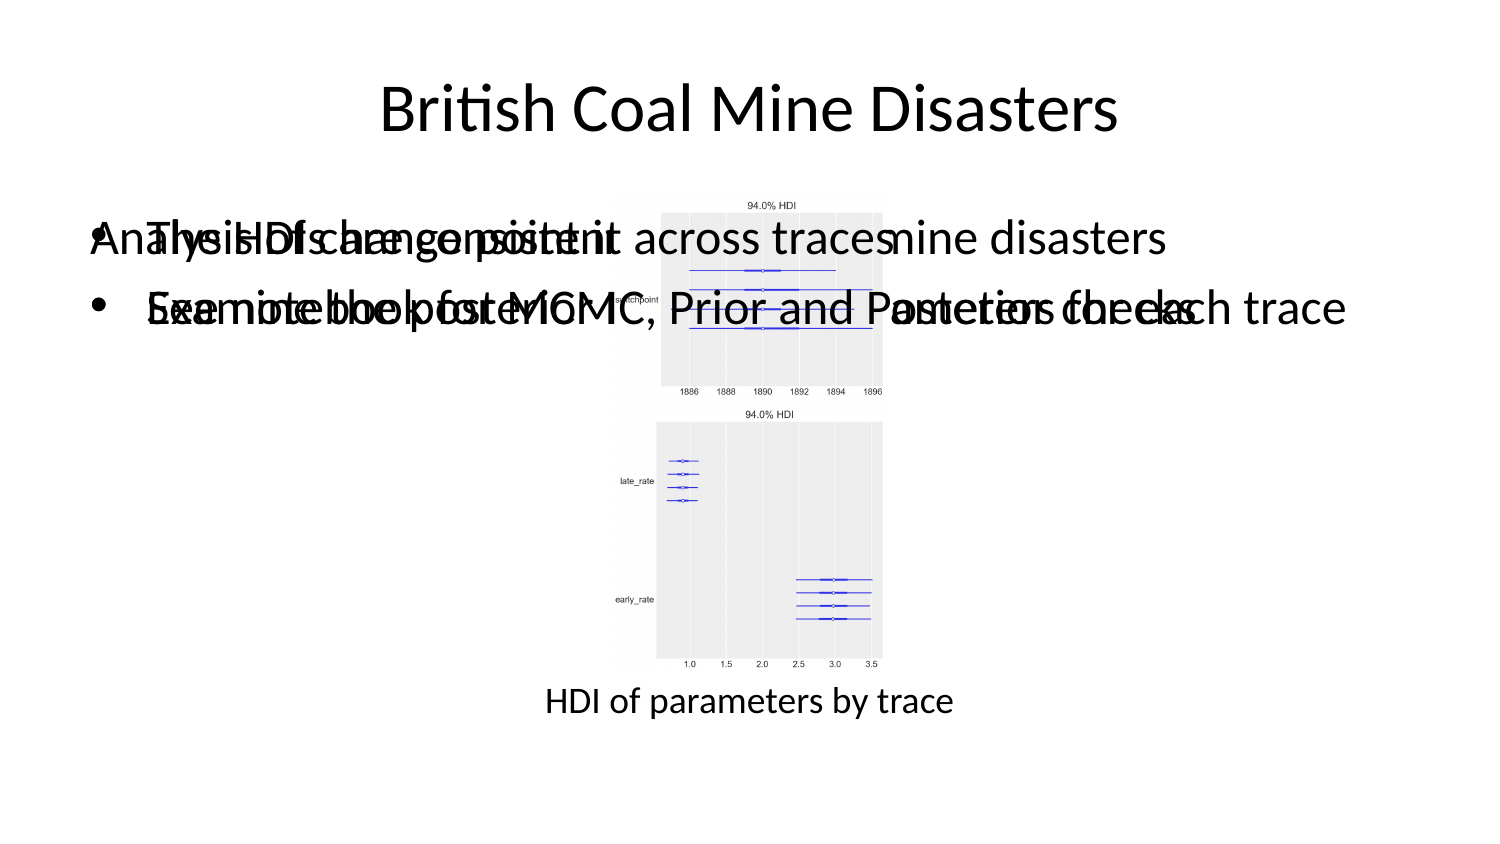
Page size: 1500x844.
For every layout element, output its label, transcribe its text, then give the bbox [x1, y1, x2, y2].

picture [612, 195, 886, 669]
list The HDIs are consistent across traces See notebook for MCMC, Prior and Posterior checks [75, 196, 1425, 754]
title British Coal Mine Disasters [75, 33, 1425, 175]
